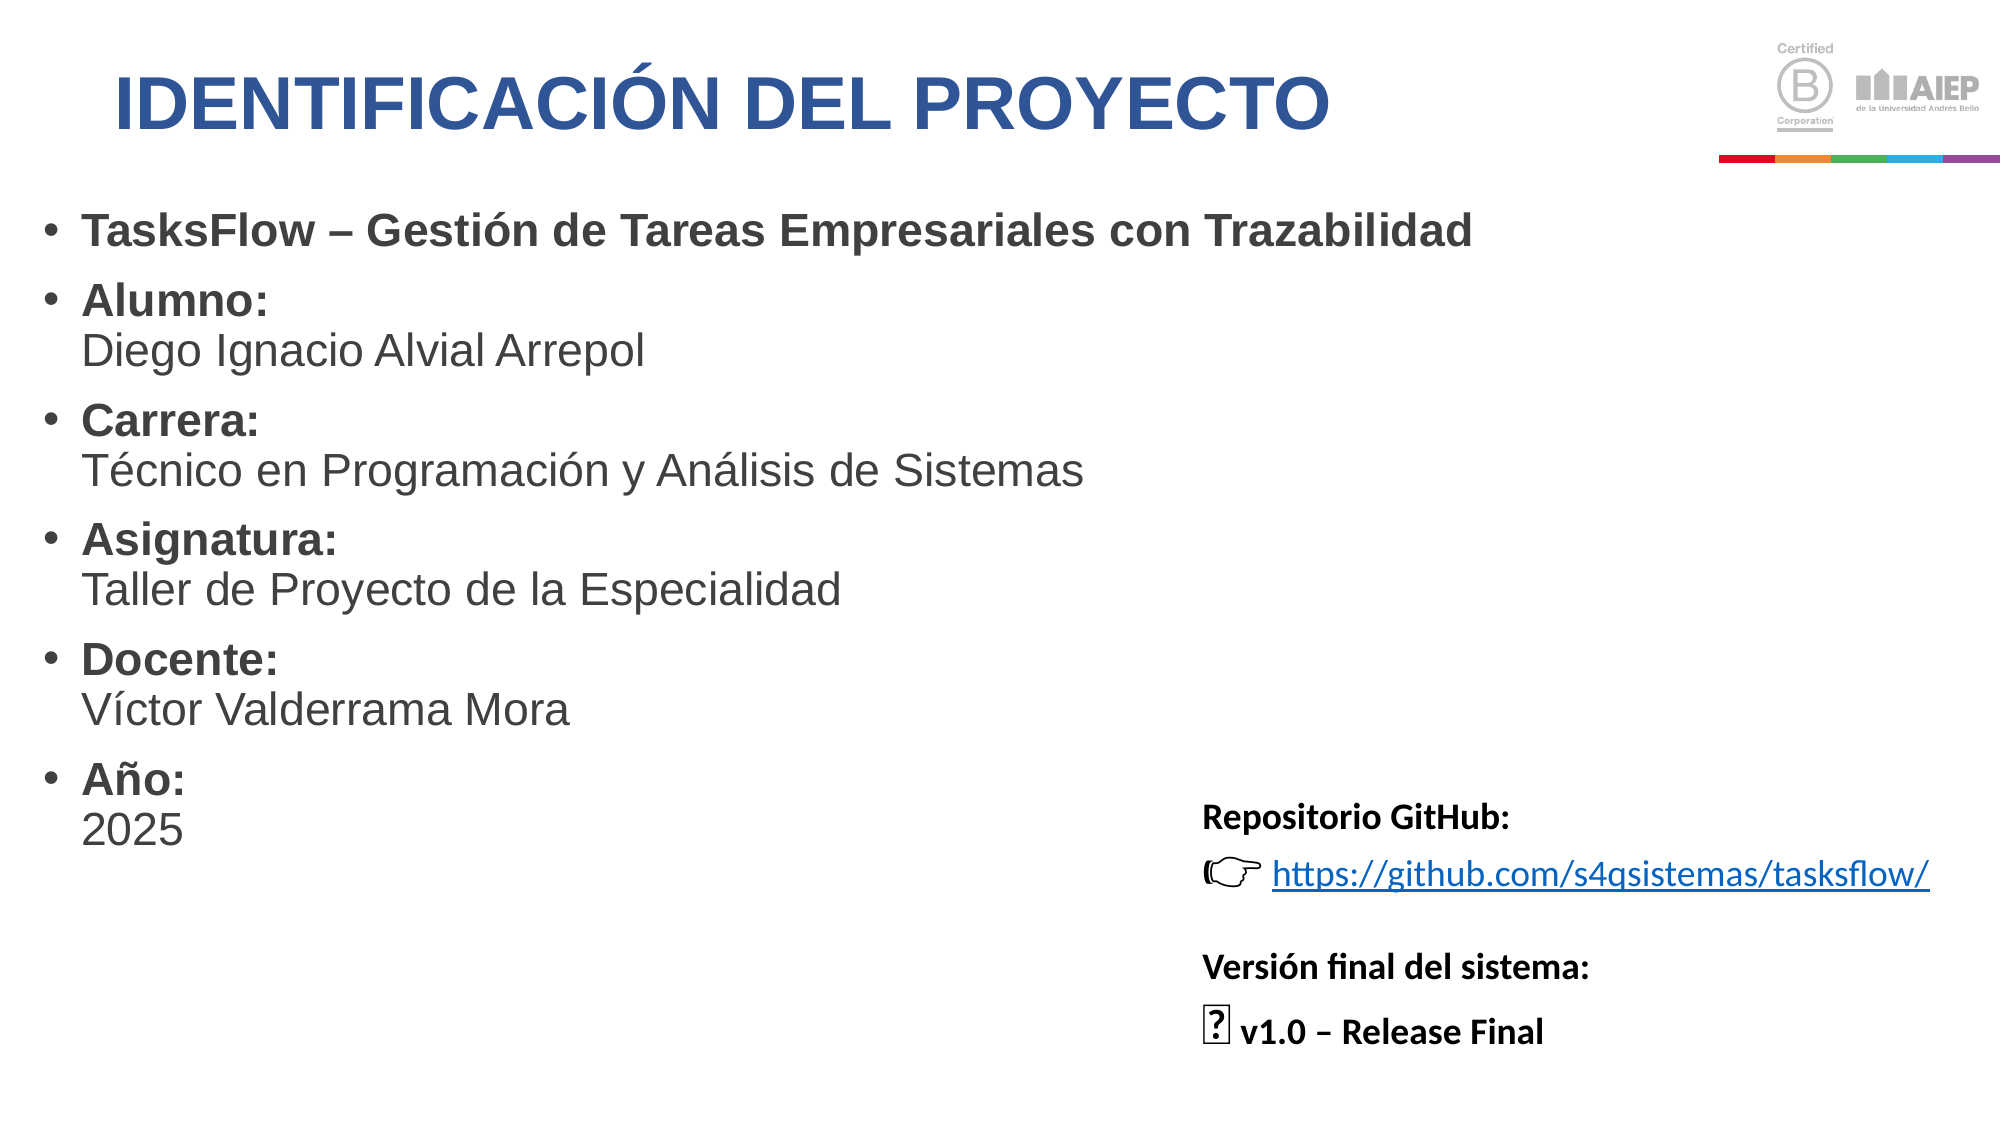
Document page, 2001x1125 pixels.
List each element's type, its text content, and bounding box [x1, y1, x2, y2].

text_box Repositorio GitHub: 👉 https://github.com/s4qsistemas/tasksflow/ Versión final del sistema: 🪪 v1.0 – Release Final [1187, 784, 1972, 1064]
list TasksFlow – Gestión de Tareas Empresariales con Trazabilidad Alumno: Diego Ignacio Alvial Arrepol Carrera: Técnico en Programación y Análisis de Sistemas Asignatura: Taller de Proyecto de la Especialidad Docente: Víctor Valderrama Mora Año: 2025 [28, 199, 1493, 883]
title Identificación del Proyecto [99, 48, 1719, 163]
